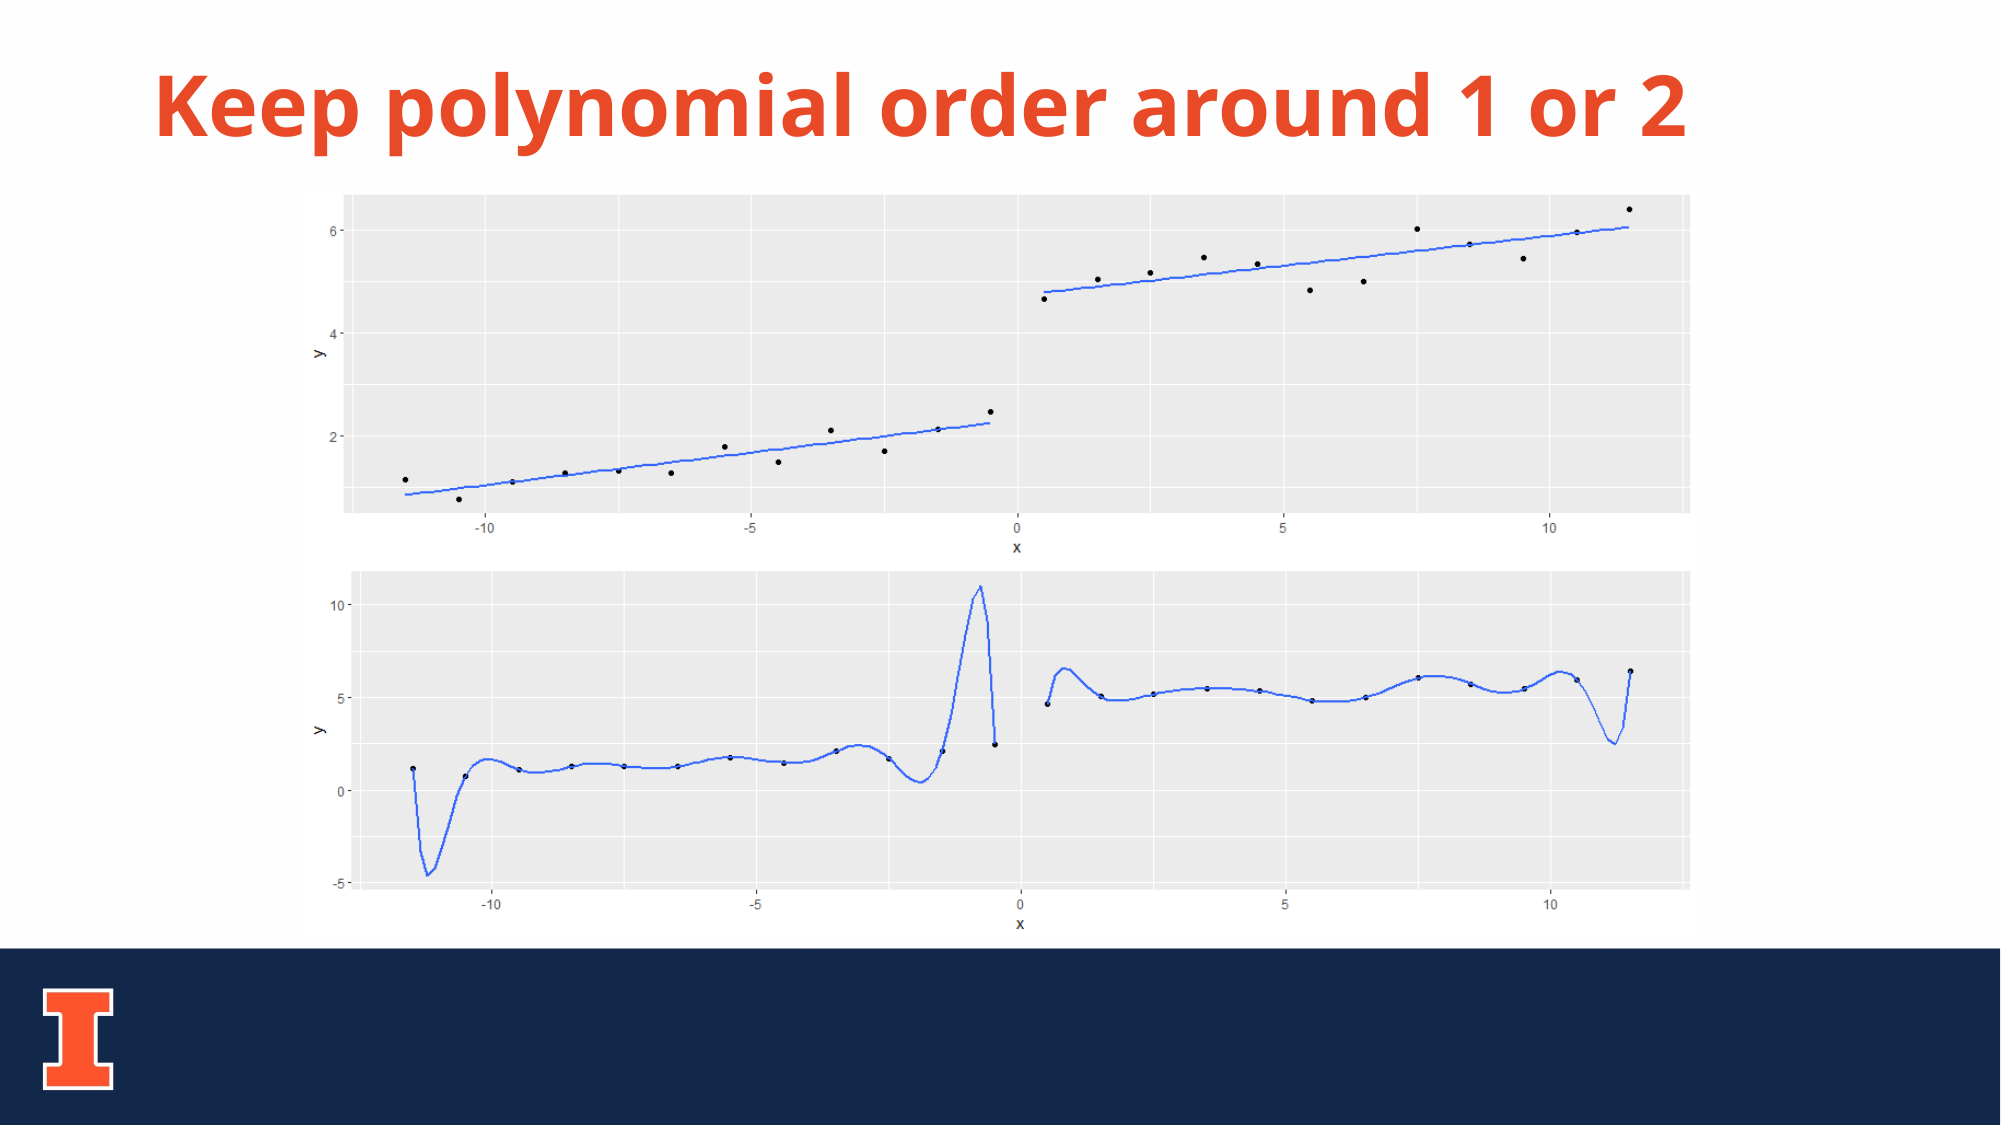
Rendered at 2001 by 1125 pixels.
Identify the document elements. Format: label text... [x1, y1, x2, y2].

title Keep polynomial order around 1 or 2 [137, 56, 1863, 163]
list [301, 187, 1699, 940]
picture [0, 0, 2001, 1125]
